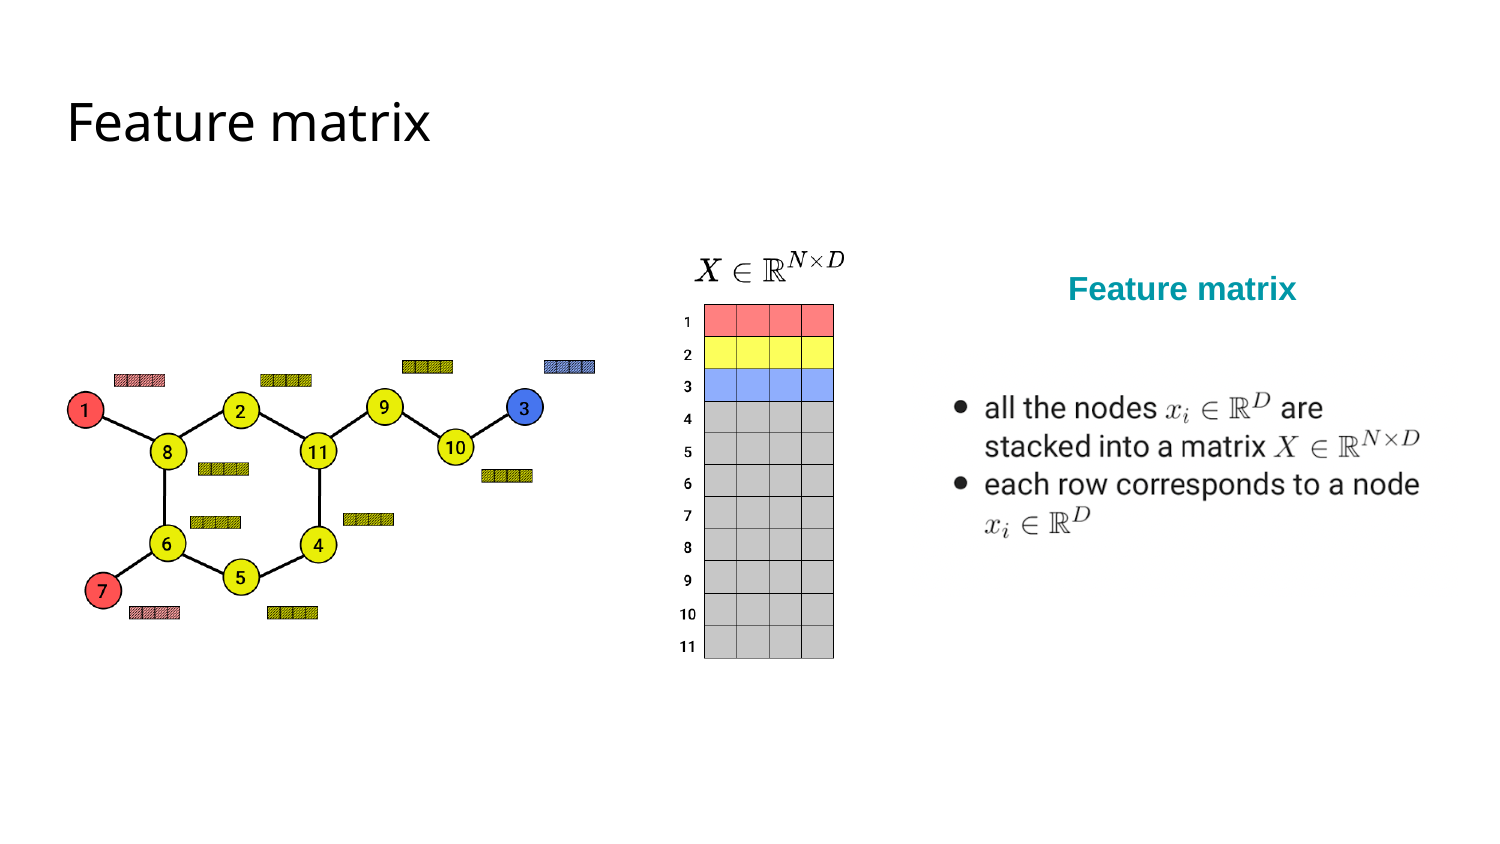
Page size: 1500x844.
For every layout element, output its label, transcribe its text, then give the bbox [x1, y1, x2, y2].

title Feature matrix [51, 72, 1449, 167]
picture [63, 251, 845, 671]
text_box Feature matrix [1053, 251, 1317, 312]
picture [912, 350, 1458, 598]
